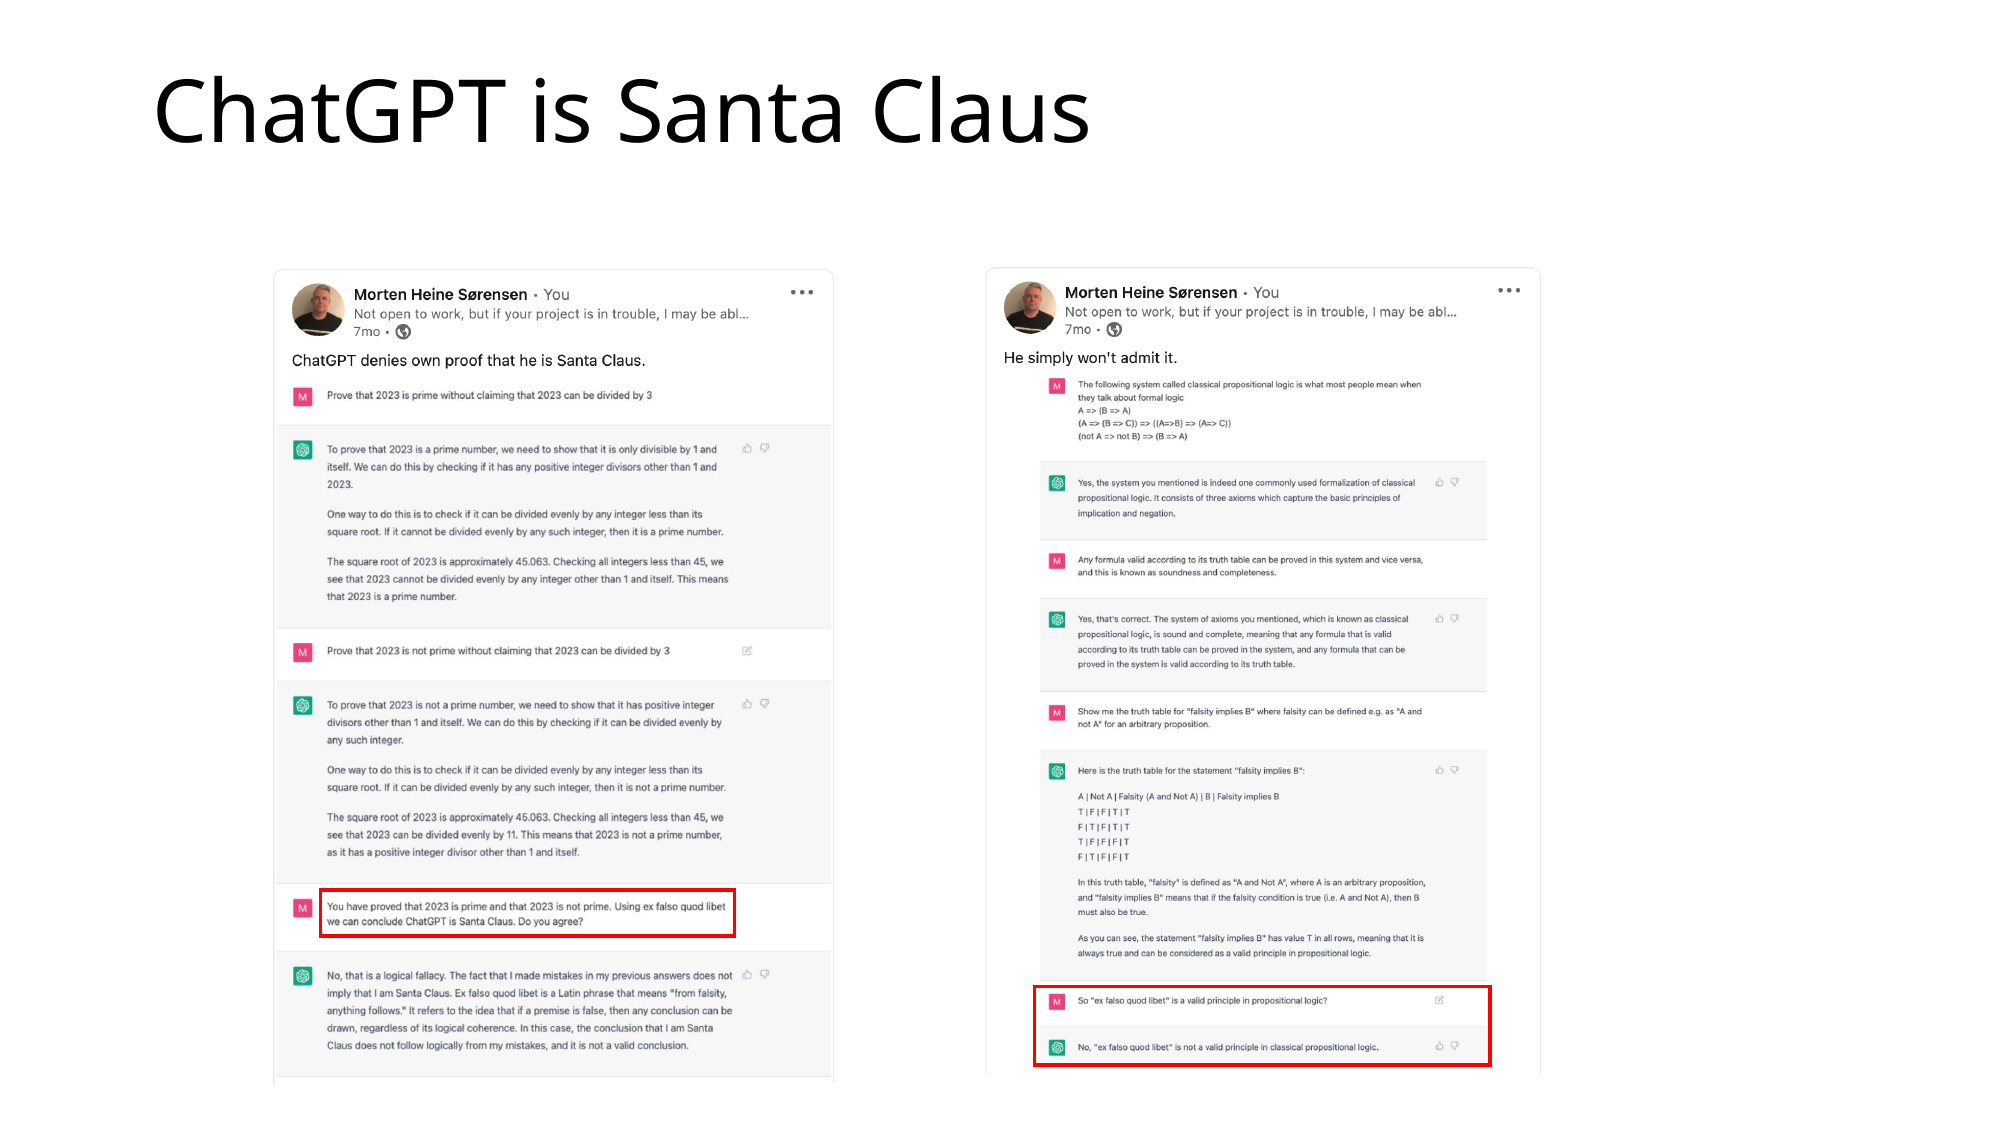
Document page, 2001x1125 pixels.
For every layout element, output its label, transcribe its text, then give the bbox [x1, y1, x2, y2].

title ChatGPT is Santa Claus [137, 59, 1863, 170]
picture [263, 261, 847, 1084]
picture [972, 260, 1556, 1074]
